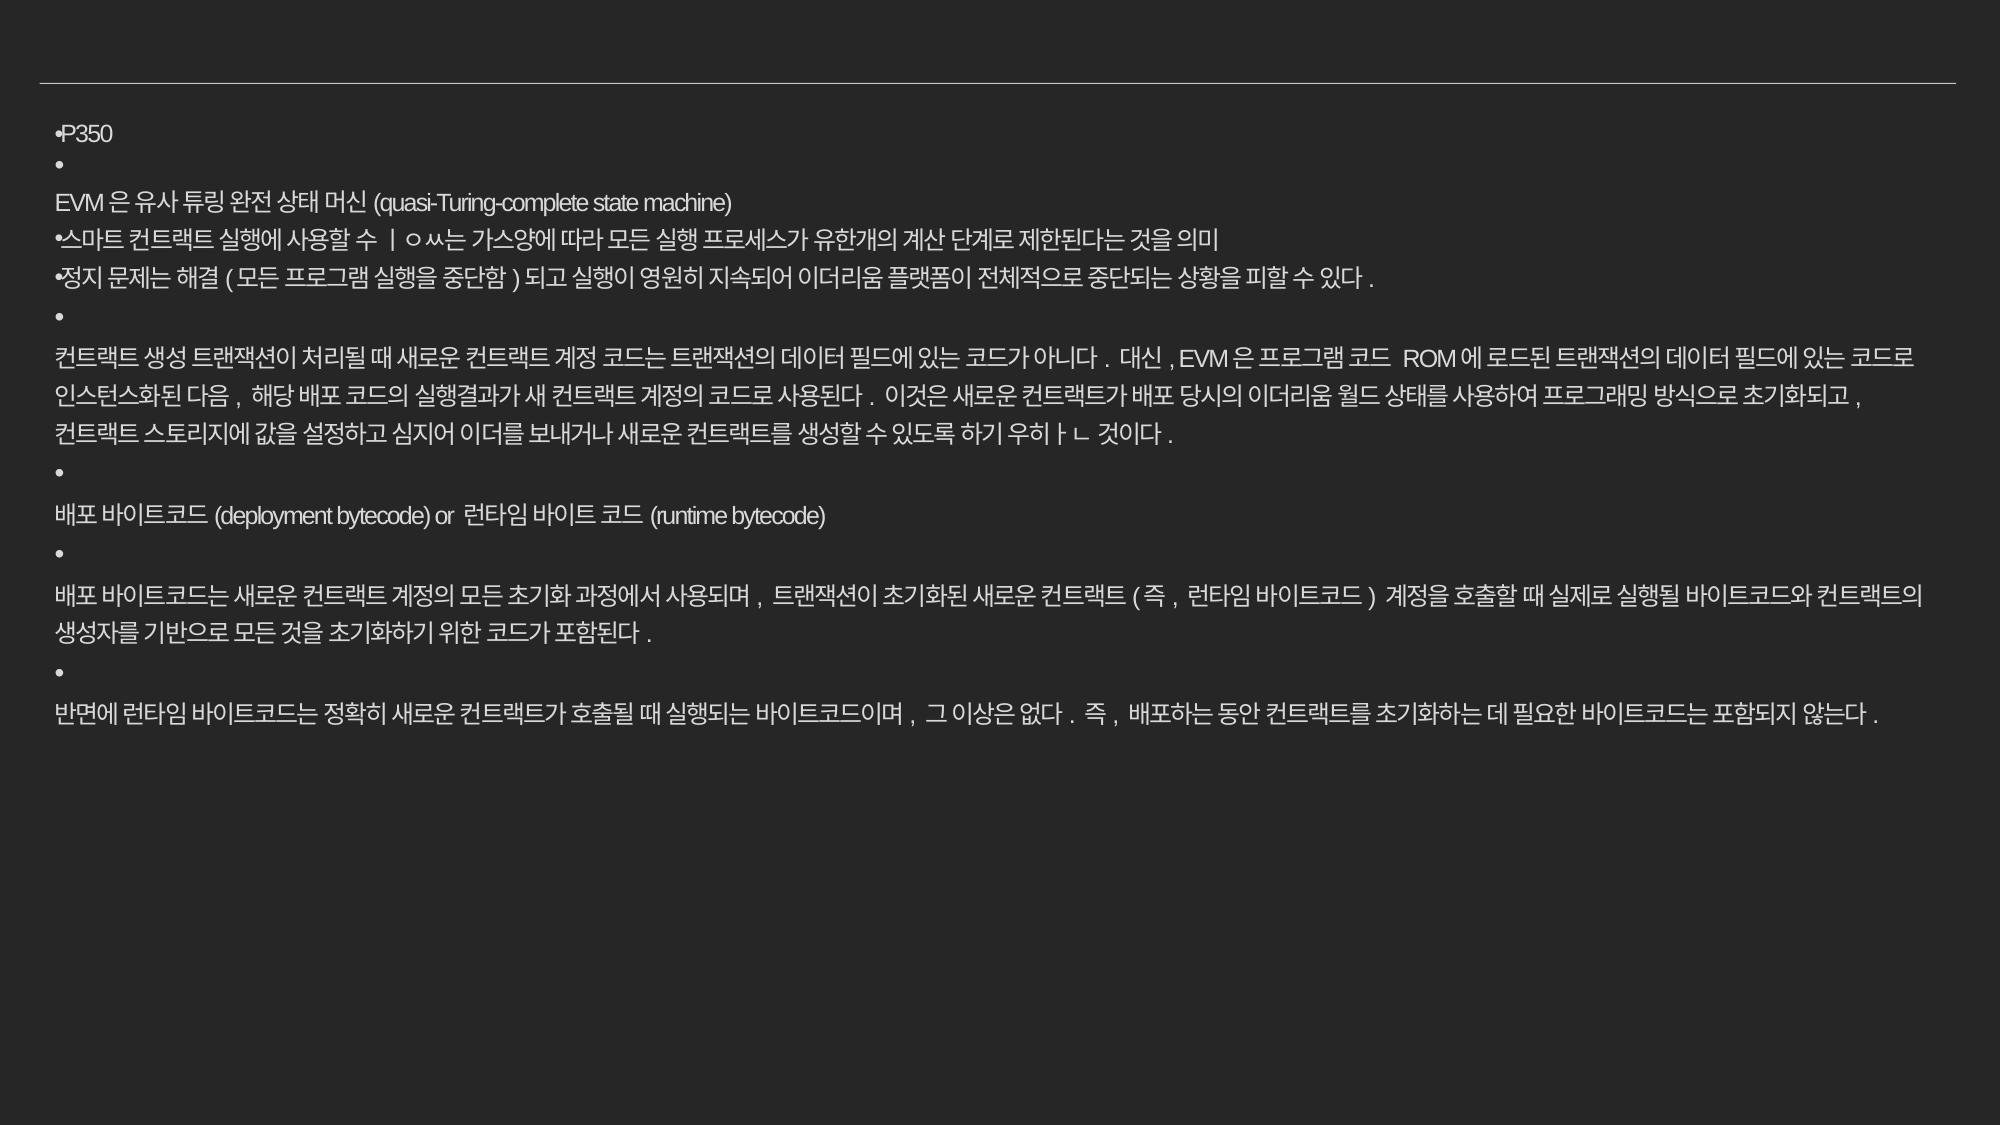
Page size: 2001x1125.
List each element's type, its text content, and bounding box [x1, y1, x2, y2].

list P350 EVM은 유사 튜링 완전 상태 머신(quasi-Turing-complete state machine) 스마트 컨트랙트 실행에 사용할 수 ㅣㅇㅆ는 가스양에 따라 모든 실행 프로세스가 유한개의 계산 단계로 제한된다는 것을 의미 정지 문제는 해결(모든 프로그램 실행을 중단함)되고 실행이 영원히 지속되어 이더리움 플랫폼이 전체적으로 중단되는 상황을 피할 수 있다. 컨트랙트 생성 트랜잭션이 처리될 때 새로운 컨트랙트 계정 코드는 트랜잭션의 데이터 필드에 있는 코드가 아니다. 대신, EVM은 프로그램 코드 ROM에 로드된 트랜잭션의 데이터 필드에 있는 코드로 인스턴스화된 다음, 해당 배포 코드의 실행결과가 새 컨트랙트 계정의 코드로 사용된다. 이것은 새로운 컨트랙트가 배포 당시의 이더리움 월드 상태를 사용하여 프로그래밍 방식으로 초기화되고, 컨트랙트 스토리지에 값을 설정하고 심지어 이더를 보내거나 새로운 컨트랙트를 생성할 수 있도록 하기 우히ㅏㄴ 것이다. 배포 바이트코드(deployment bytecode) or 런타임 바이트 코드(runtime bytecode) 배포 바이트코드는 새로운 컨트랙트 계정의 모든 초기화 과정에서 사용되며, 트랜잭션이 초기화된 새로운 컨트랙트(즉, 런타임 바이트코드) 계정을 호출할 때 실제로 실행될 바이트코드와 컨트랙트의 생성자를 기반으로 모든 것을 초기화하기 위한 코드가 포함된다. 반면에 런타임 바이트코드는 정확히 새로운 컨트랙트가 호출될 때 실행되는 바이트코드이며, 그 이상은 없다. 즉, 배포하는 동안 컨트랙트를 초기화하는 데 필요한 바이트코드는 포함되지 않는다. [39, 110, 1957, 825]
